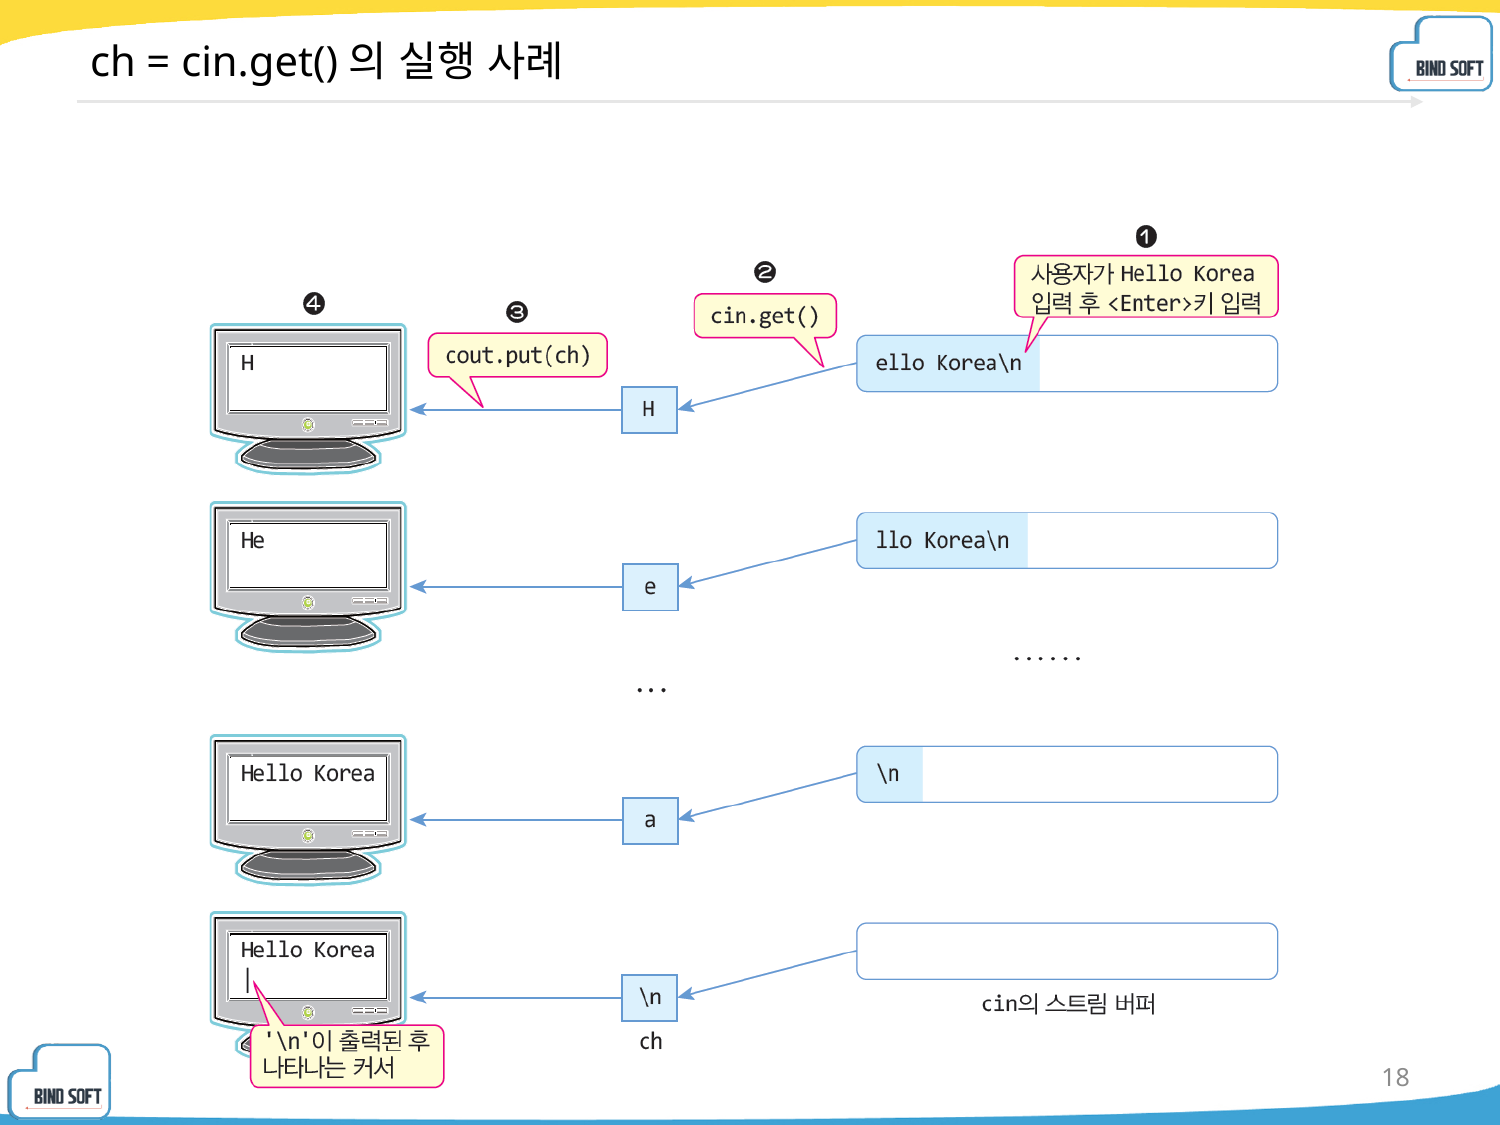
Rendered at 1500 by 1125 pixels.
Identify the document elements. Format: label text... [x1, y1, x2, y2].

picture [0, 0, 1500, 96]
slide_number 18 [1286, 1054, 1425, 1103]
picture [0, 219, 1500, 1125]
title ch = cin.get()의 실행 사례 [75, 11, 1425, 108]
